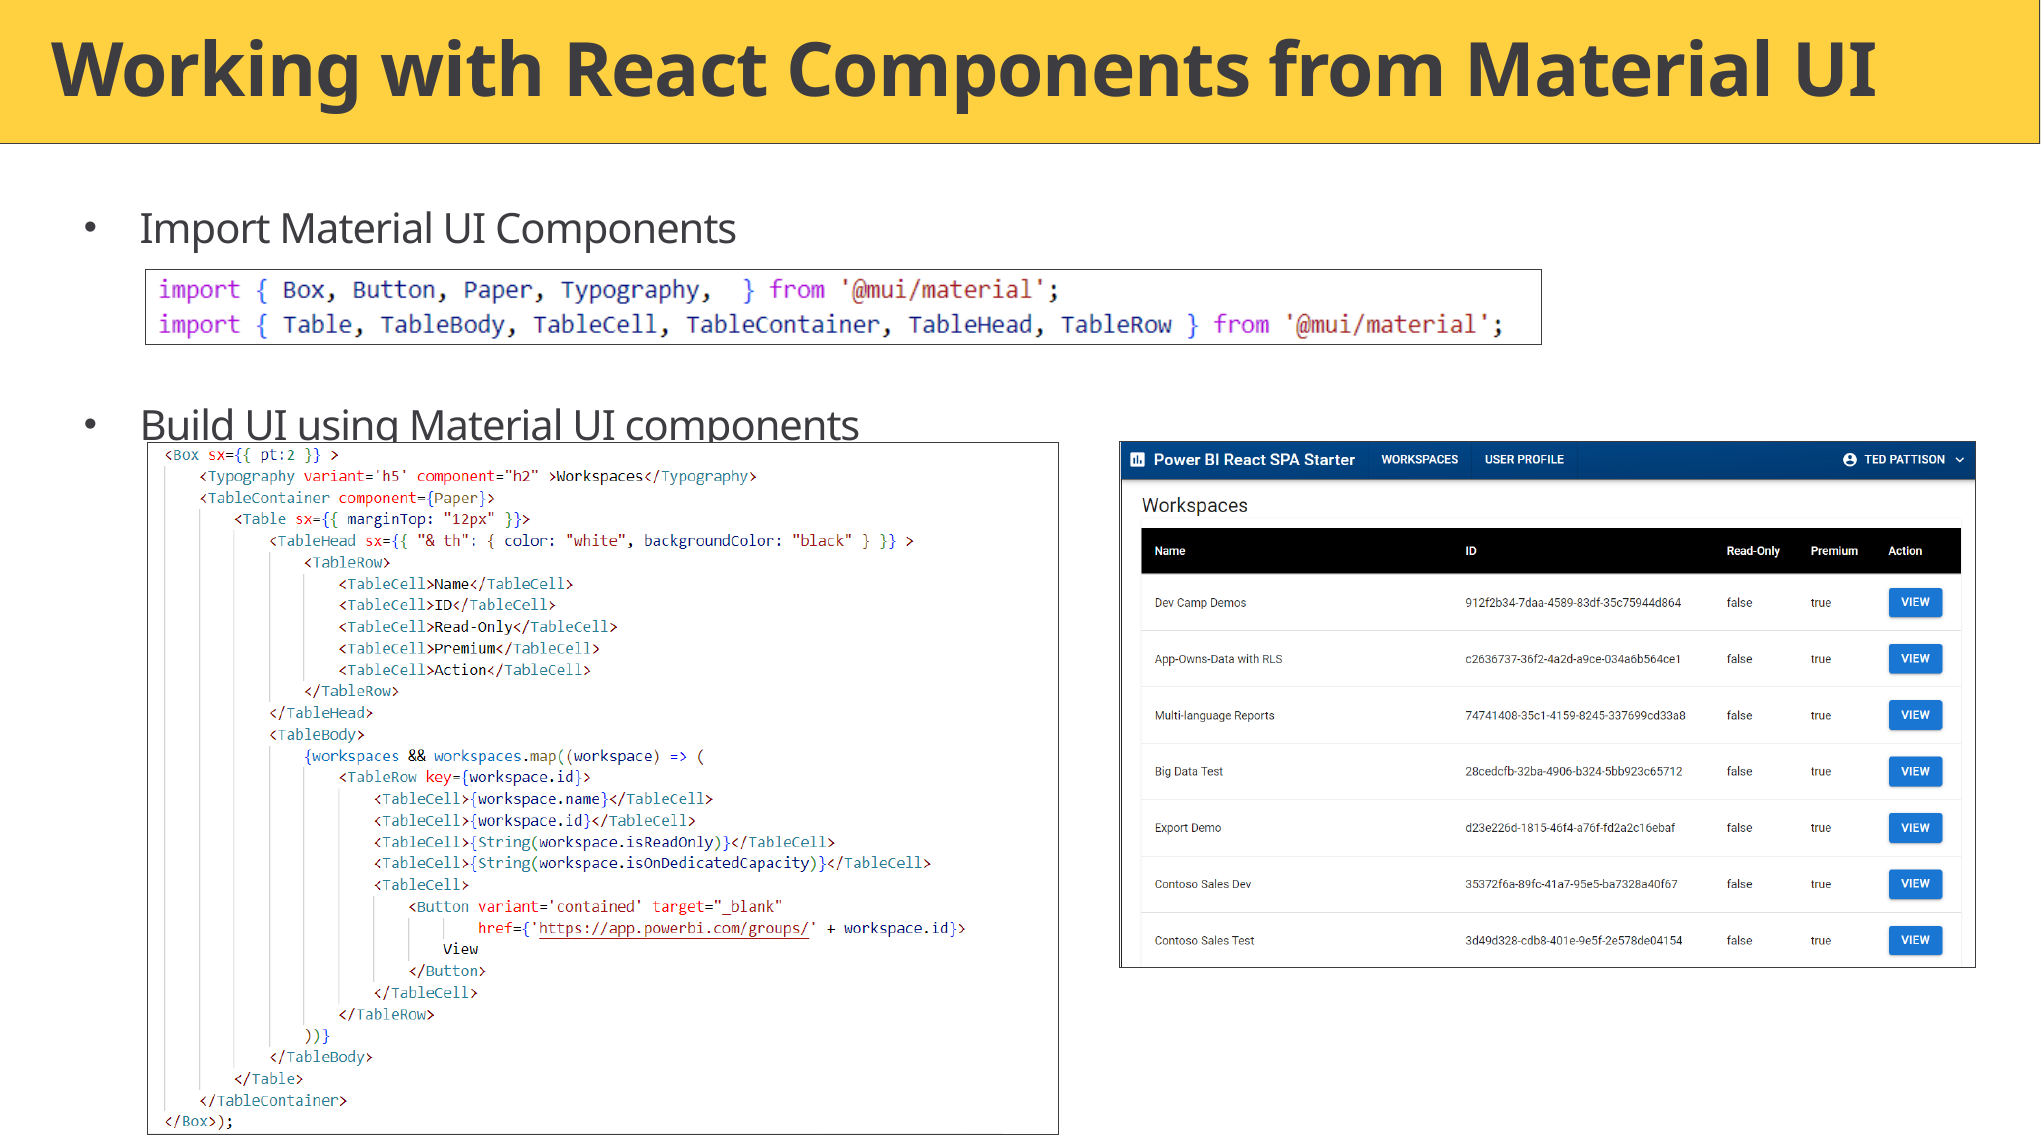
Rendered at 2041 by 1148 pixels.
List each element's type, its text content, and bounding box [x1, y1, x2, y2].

title Working with React Components from Material UI [51, 31, 1988, 113]
picture [1119, 441, 1976, 968]
picture [147, 441, 1059, 1135]
list Import Material UI Components Build UI using Material UI components [83, 201, 1988, 434]
picture [145, 269, 1542, 346]
